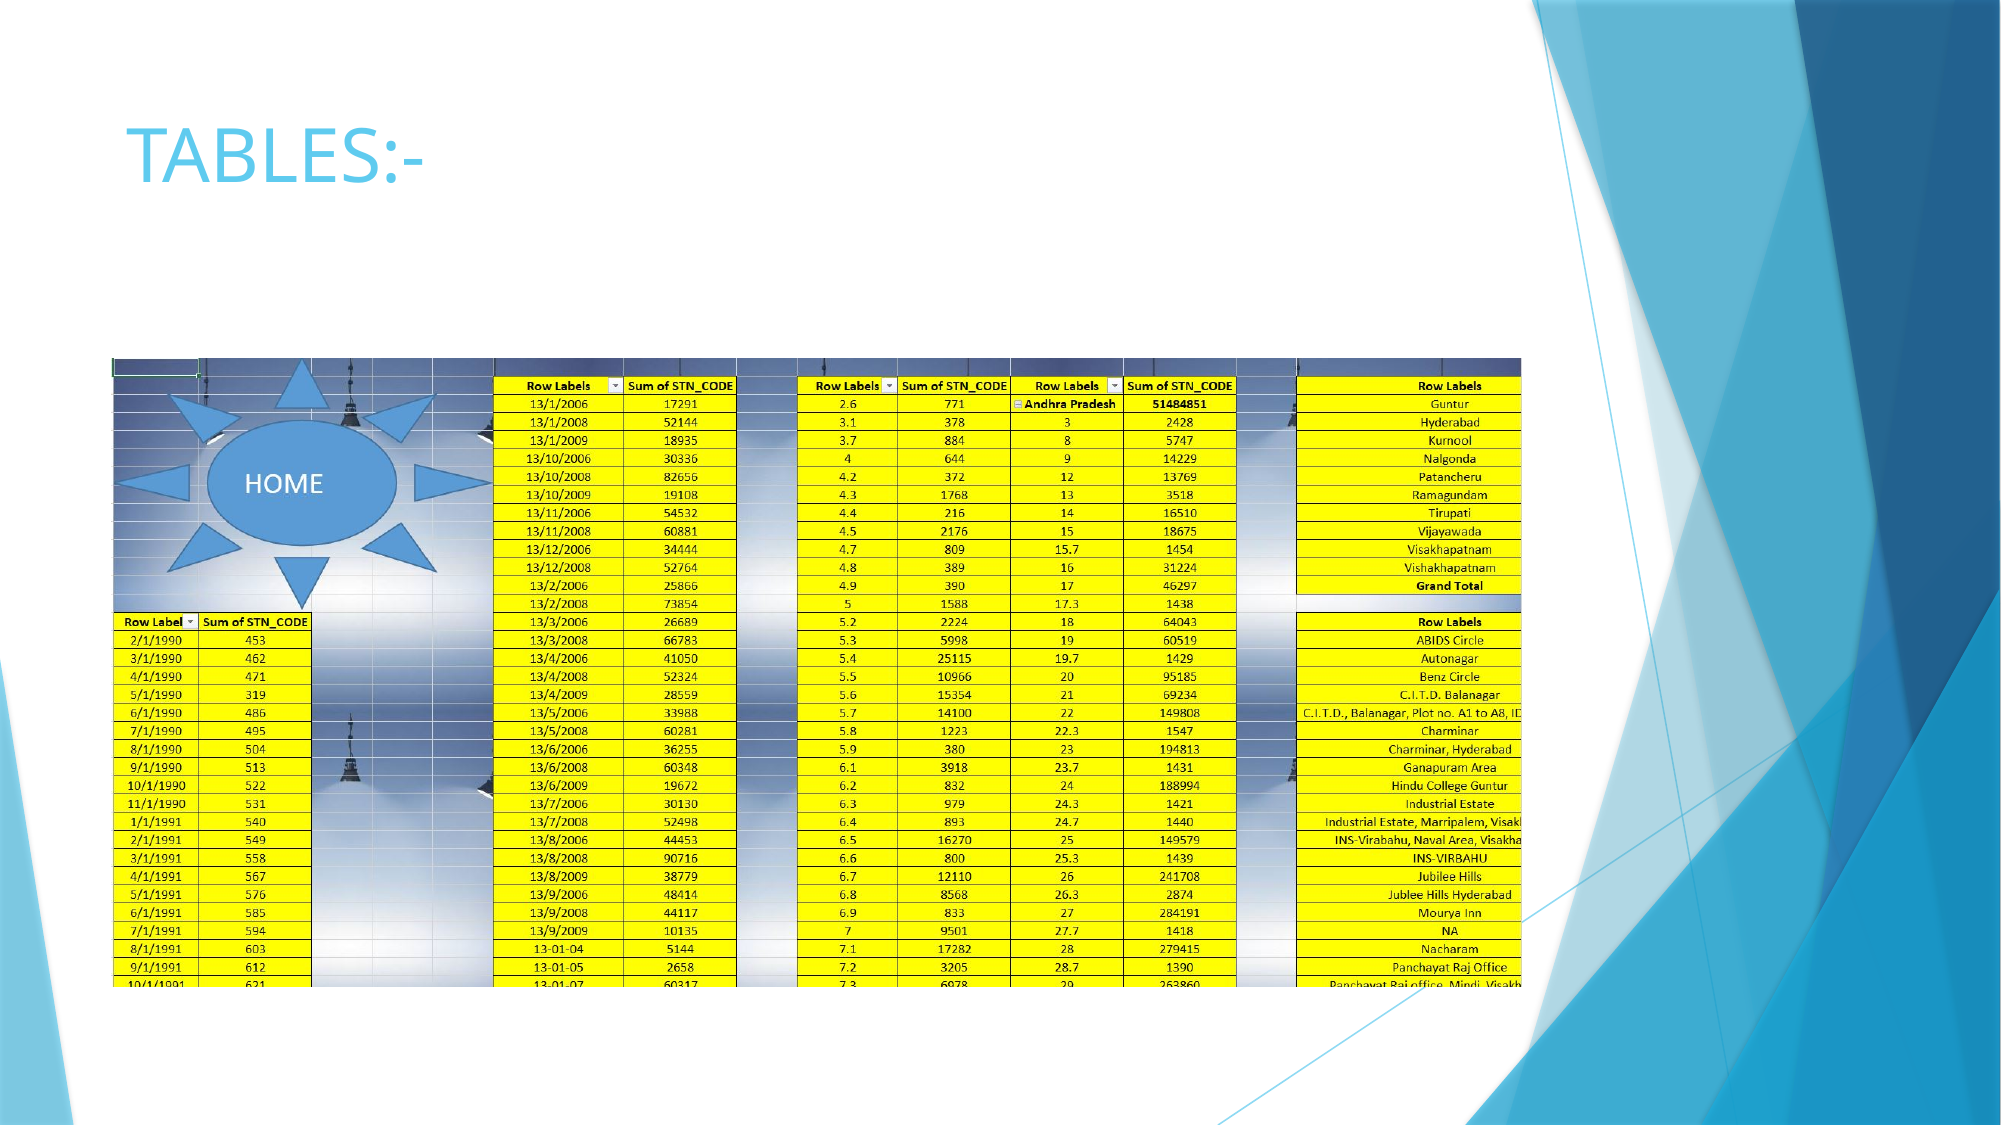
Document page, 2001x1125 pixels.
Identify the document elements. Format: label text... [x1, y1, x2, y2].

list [110, 358, 1522, 988]
title TABLES:- [111, 99, 1522, 317]
